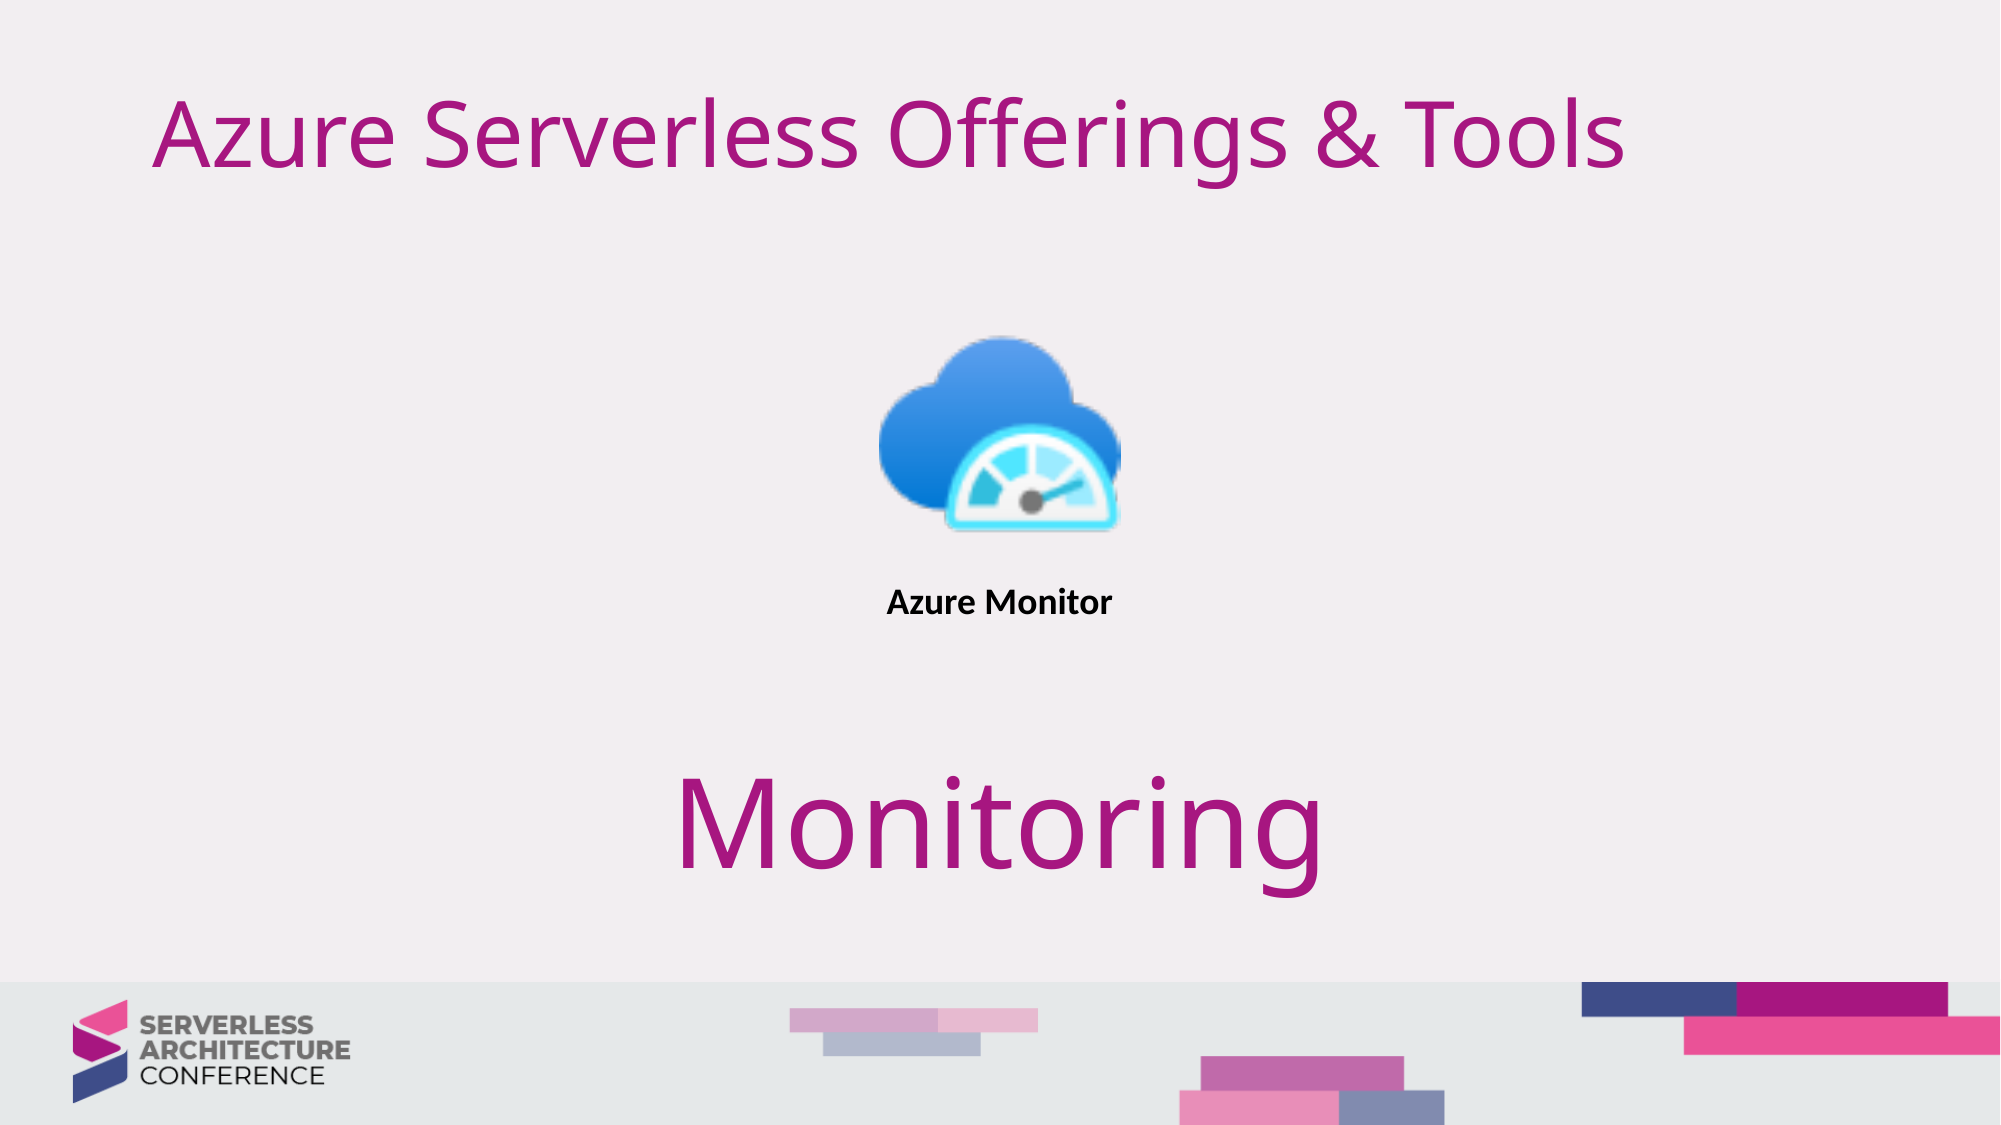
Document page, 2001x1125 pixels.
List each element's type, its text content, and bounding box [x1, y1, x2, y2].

picture [0, 0, 2001, 1125]
text_box Monitoring [107, 736, 1893, 902]
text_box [870, 314, 1129, 631]
title Azure Serverless Offerings & Tools [137, 29, 1863, 247]
